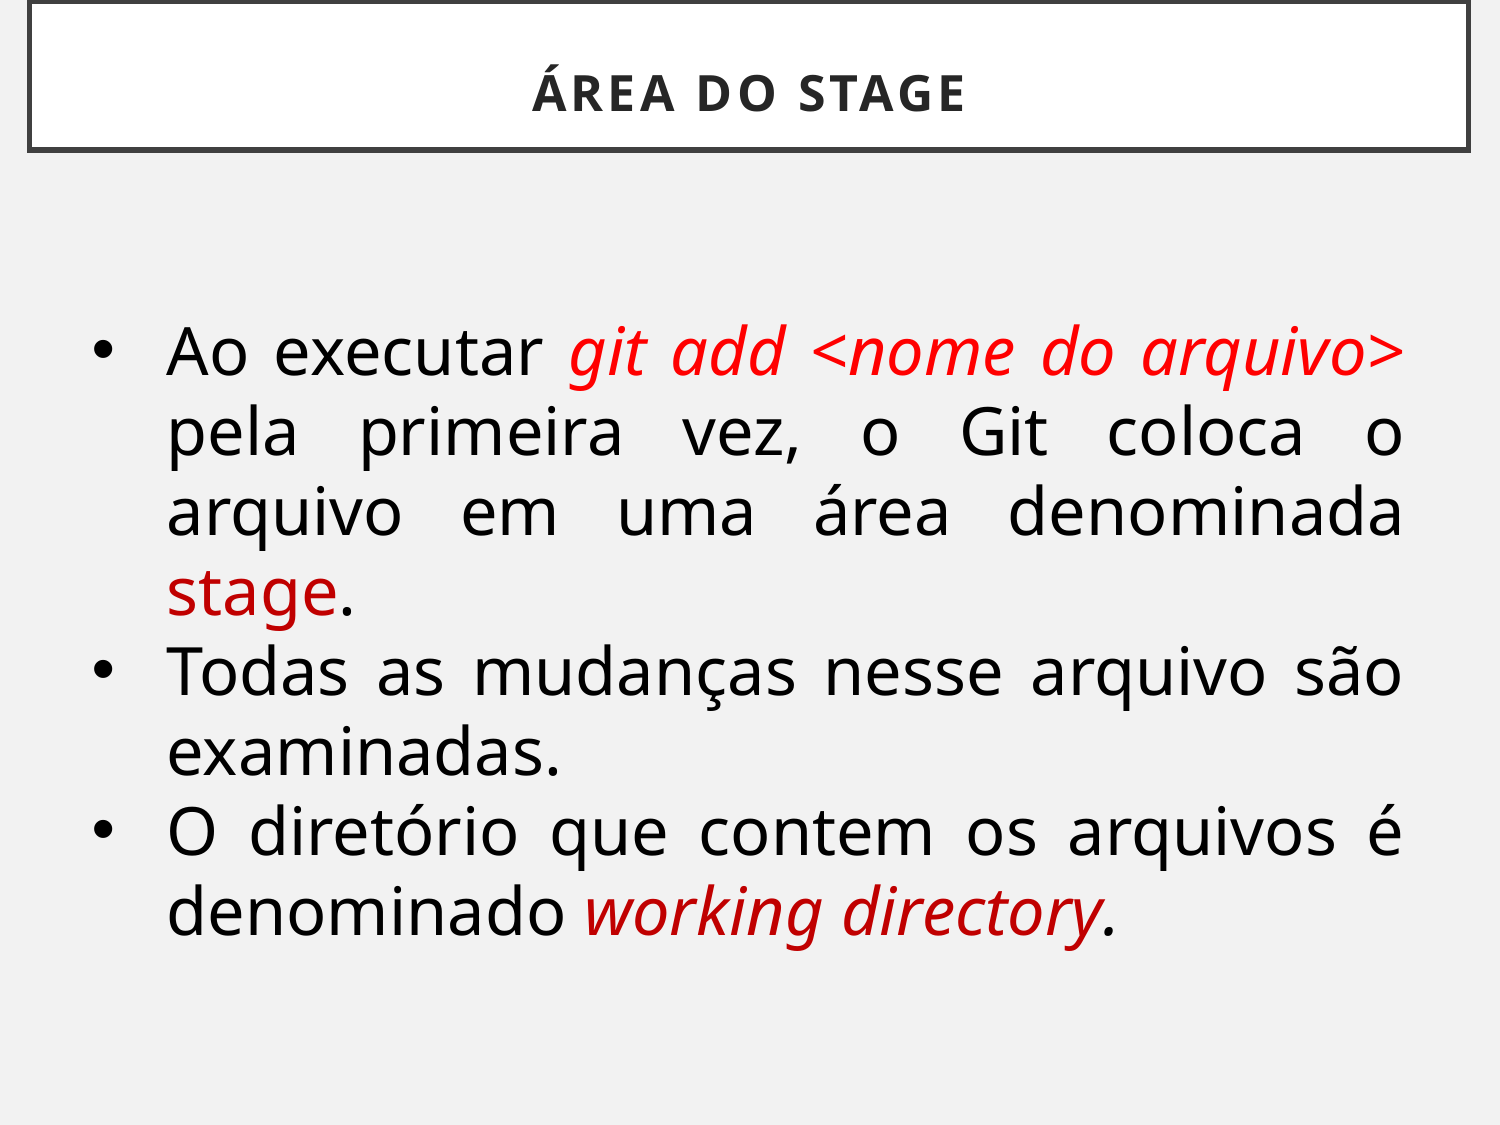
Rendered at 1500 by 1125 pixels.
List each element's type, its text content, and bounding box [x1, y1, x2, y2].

text_box Ao executar git add <nome do arquivo> pela primeira vez, o Git coloca o arquivo em uma área denominada stage. Todas as mudanças nesse arquivo são examinadas. O diretório que contem os arquivos é denominado working directory. [76, 221, 1421, 956]
title ÁREA DO STAGE [27, 0, 1471, 153]
